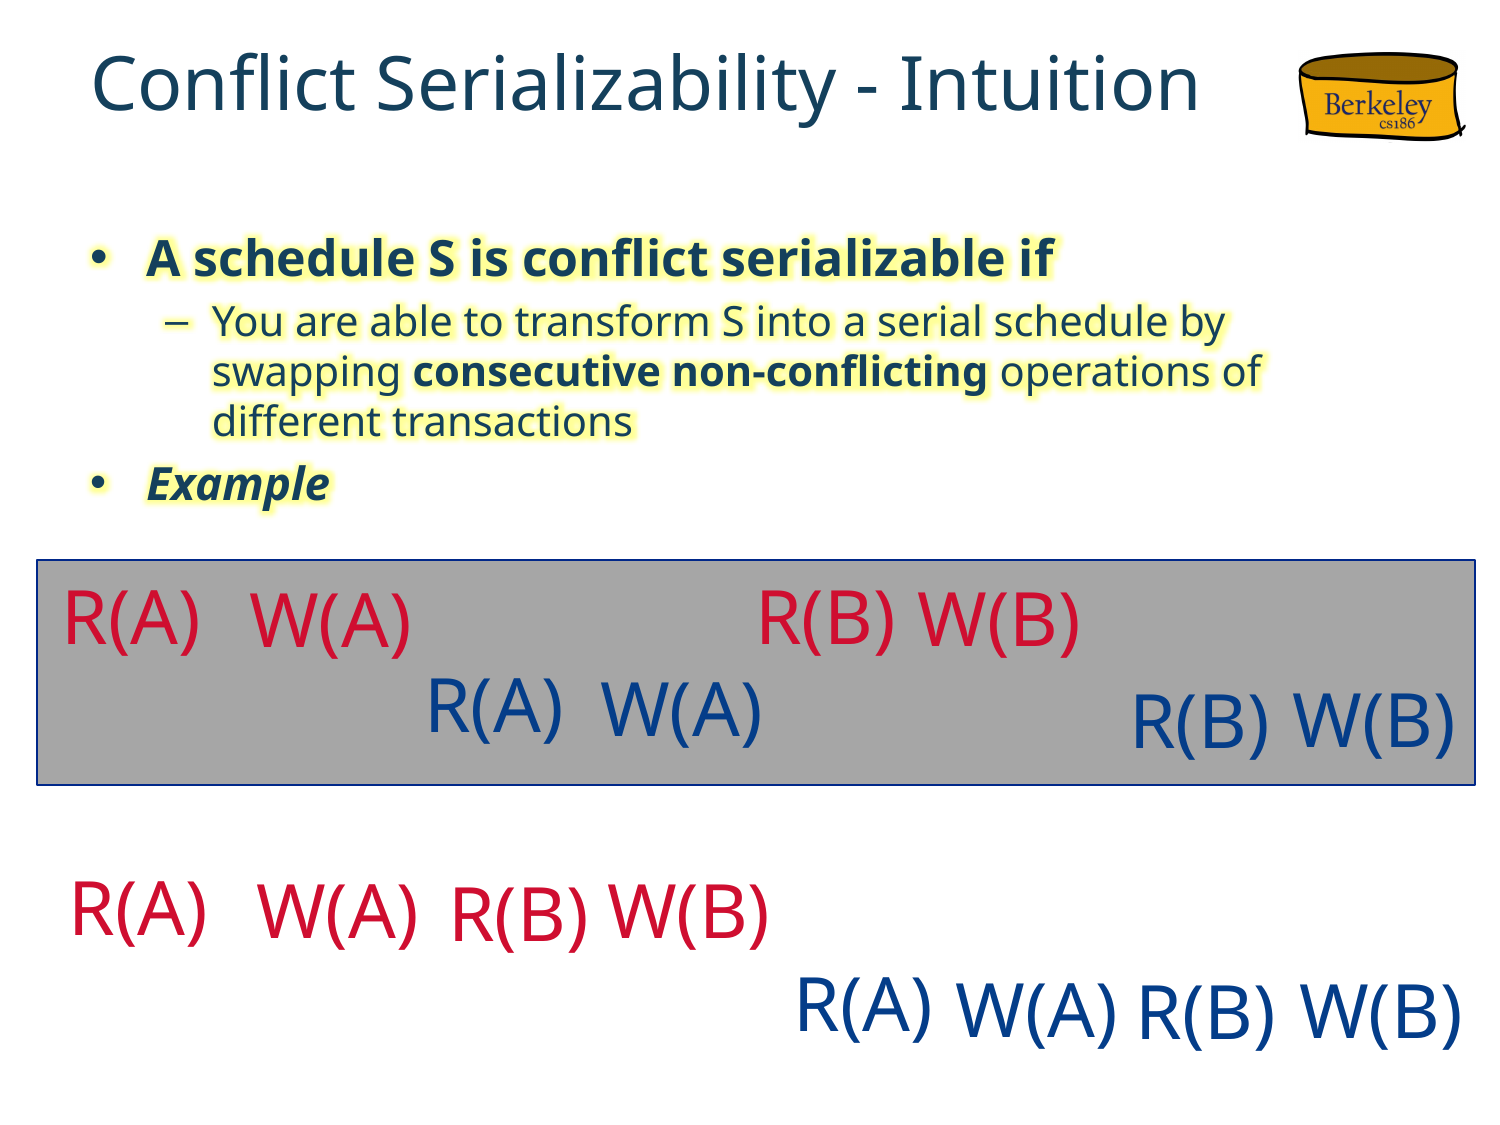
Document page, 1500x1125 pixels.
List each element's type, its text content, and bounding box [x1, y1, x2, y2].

title Conflict Serializability - Intuition [75, 0, 1425, 182]
text_box W(A) [941, 954, 1134, 1060]
text_box R(B) [433, 859, 604, 965]
text_box W(A) [241, 856, 434, 961]
text_box R(A) [778, 949, 949, 1055]
text_box R(A) [53, 853, 224, 958]
text_box W(B) [1284, 956, 1478, 1061]
text_box R(B) [1121, 957, 1292, 1062]
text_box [37, 562, 1476, 773]
text_box [37, 779, 1475, 786]
text_box A schedule S is conflict serializable if You are able to transform S into a serial schedule by swapping consecutive non-conflicting operations of different transactions Example [75, 219, 1378, 513]
picture [1425, 50, 1466, 143]
text_box W(B) [592, 856, 786, 961]
